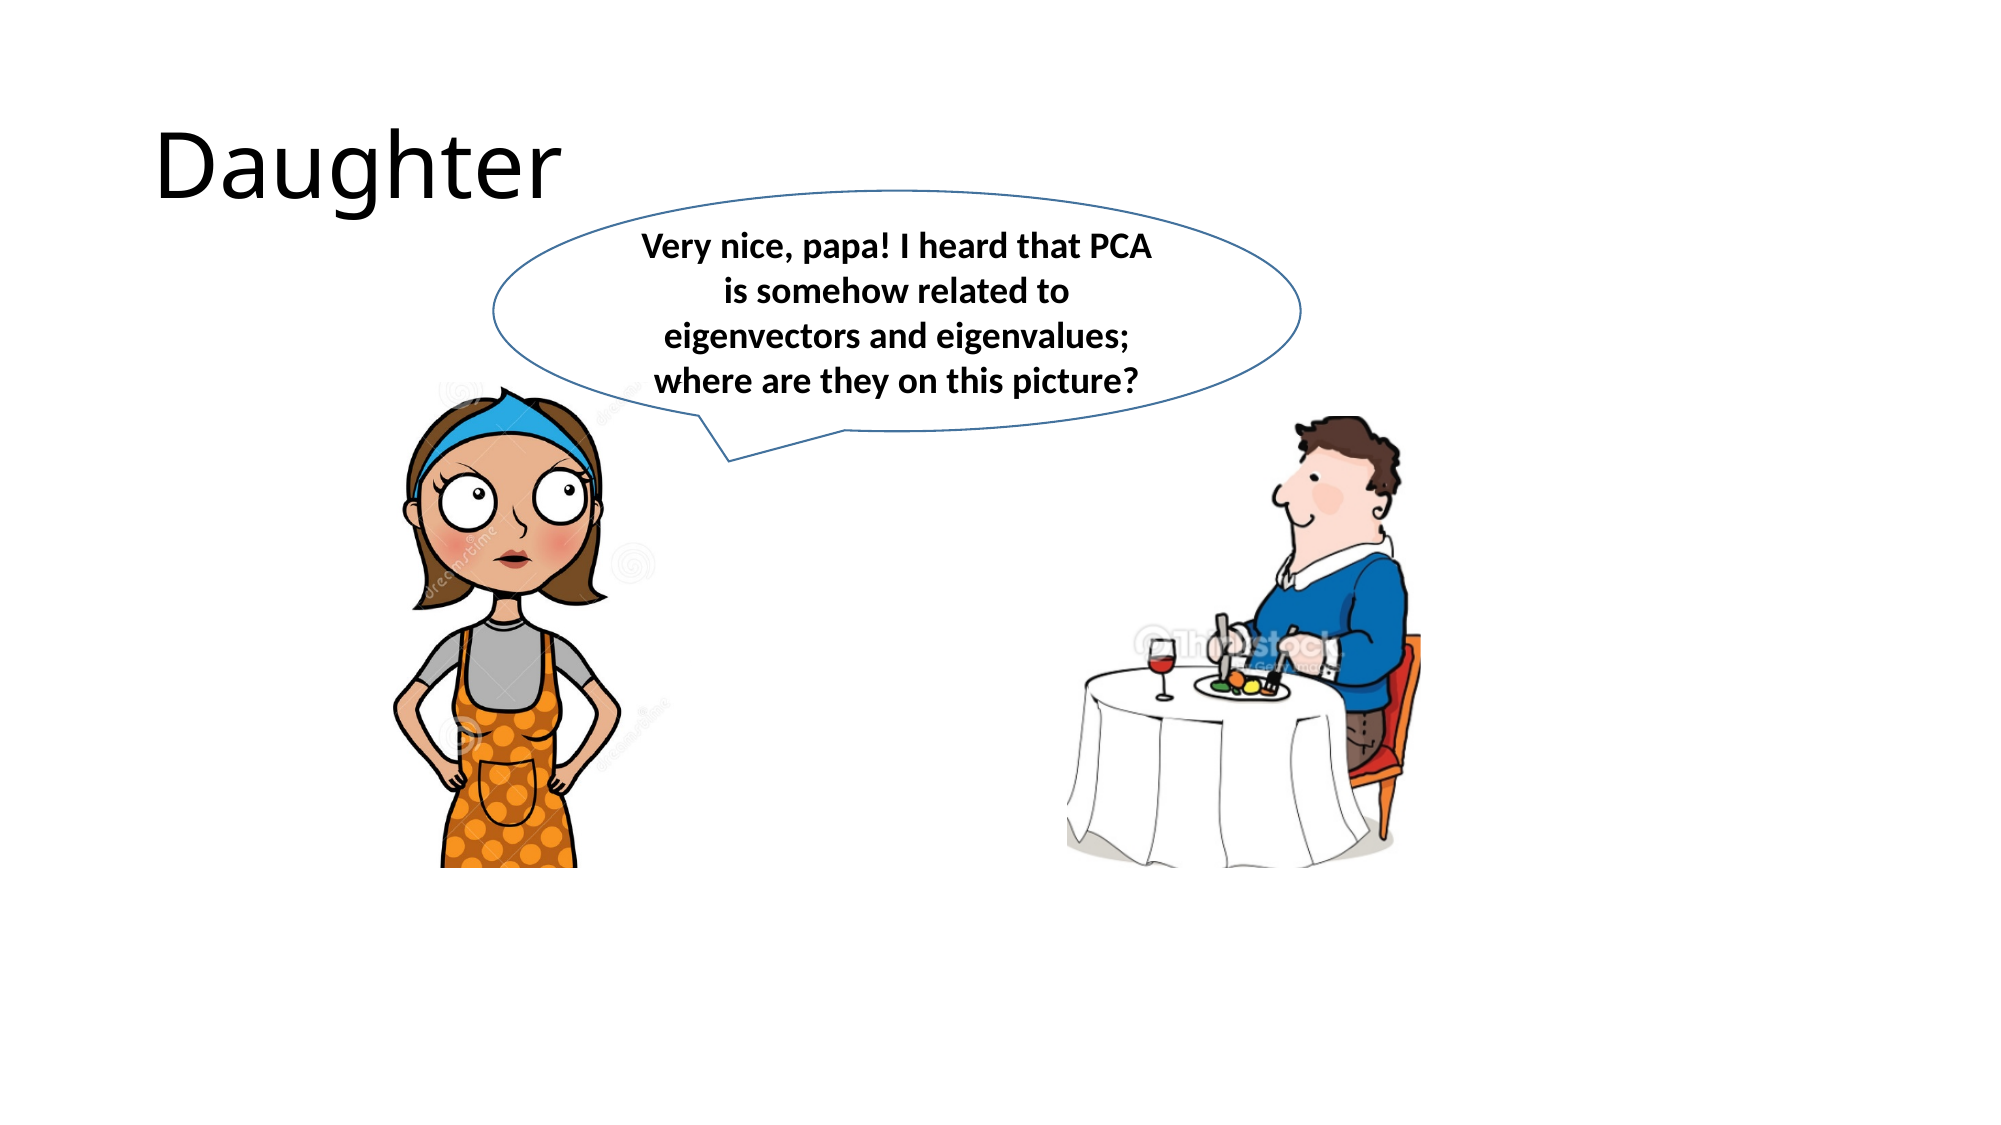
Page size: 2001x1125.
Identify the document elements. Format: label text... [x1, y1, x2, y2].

picture [391, 382, 692, 868]
picture [1067, 416, 1421, 868]
text_box Very nice, papa! I heard that PCA is somehow related to eigenvectors and eigenvalues; where are they on this picture? [492, 189, 1302, 463]
title Daughter [137, 59, 1863, 278]
